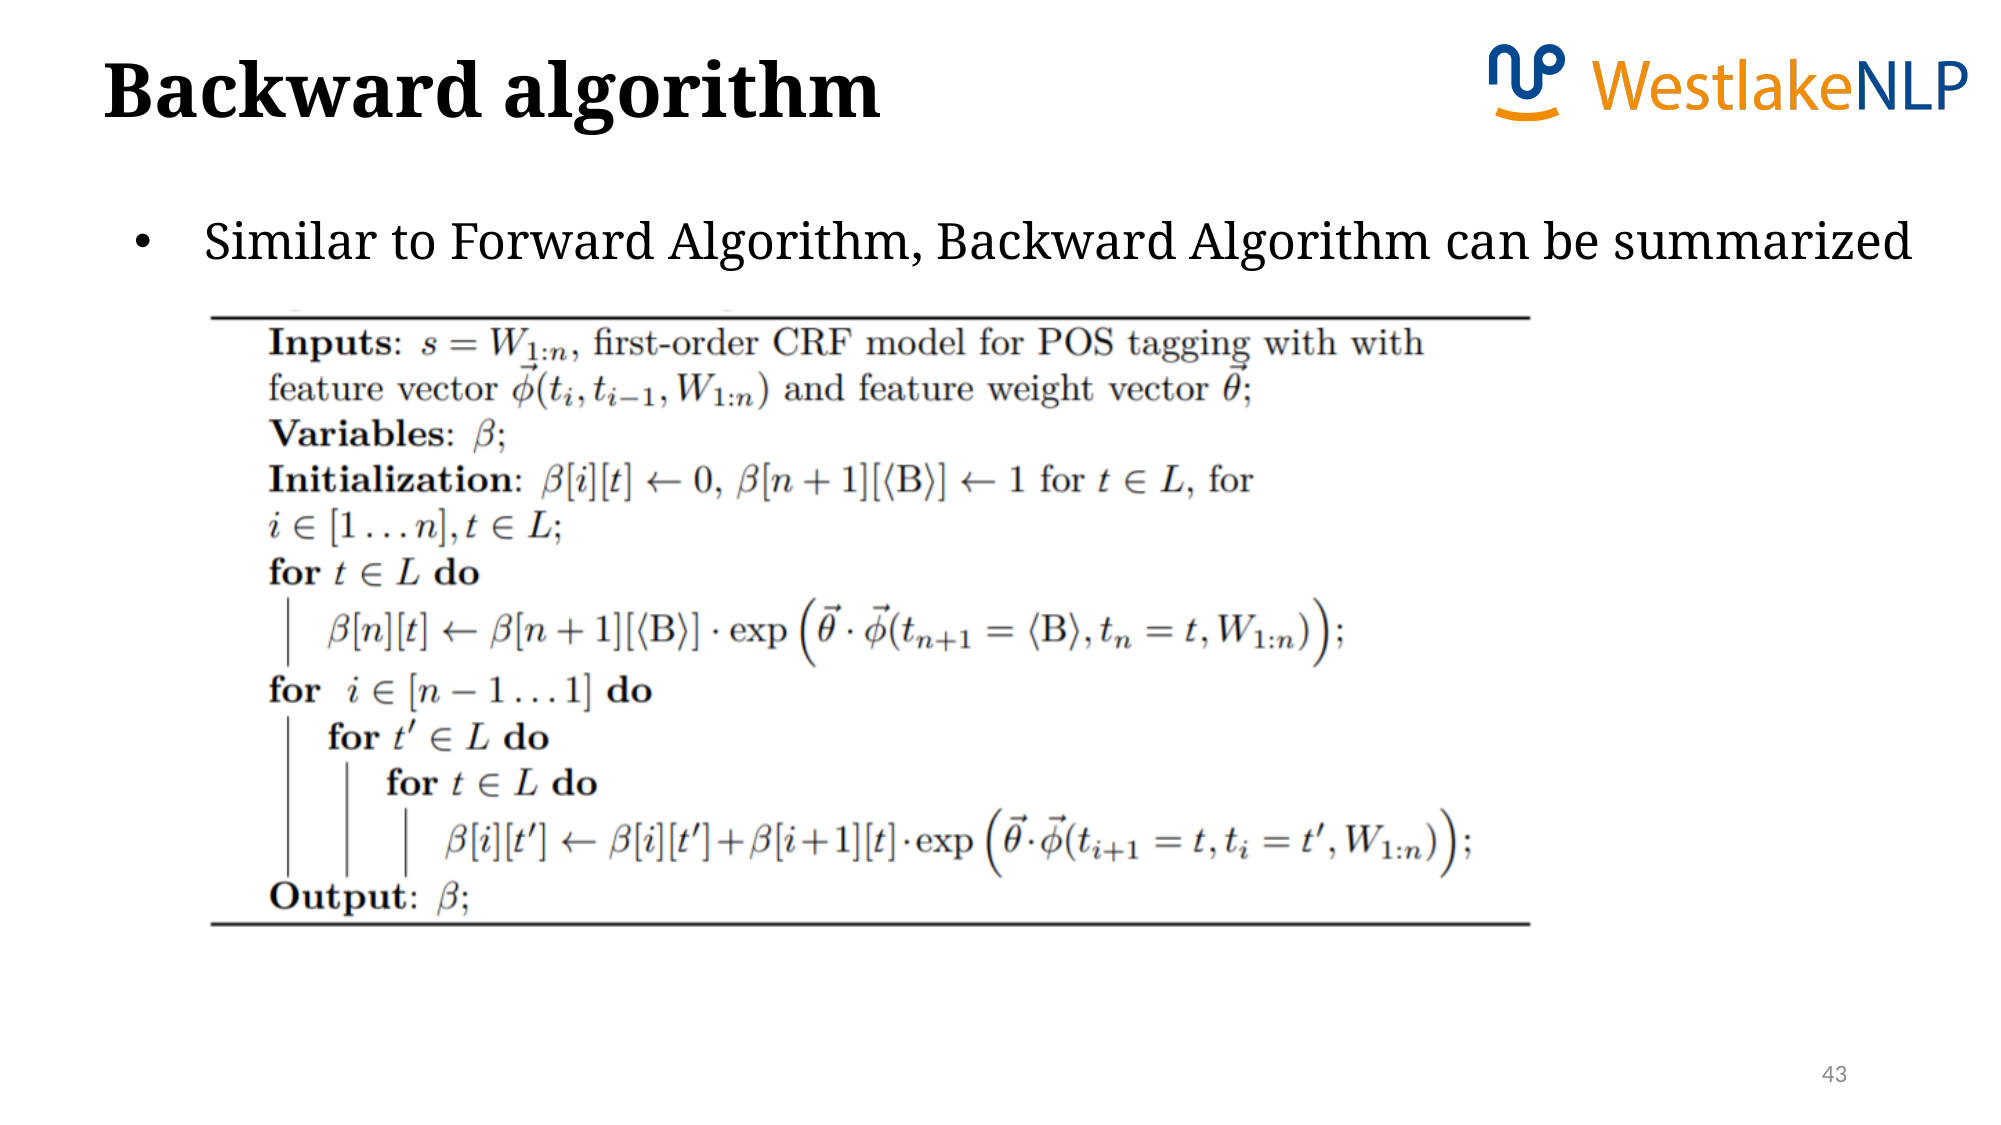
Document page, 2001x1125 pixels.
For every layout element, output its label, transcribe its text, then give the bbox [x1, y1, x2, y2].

slide_number 43 [1412, 1042, 1863, 1103]
text_box Backward algorithm [89, 34, 1255, 140]
picture [199, 310, 1560, 941]
picture [1459, 0, 2000, 170]
